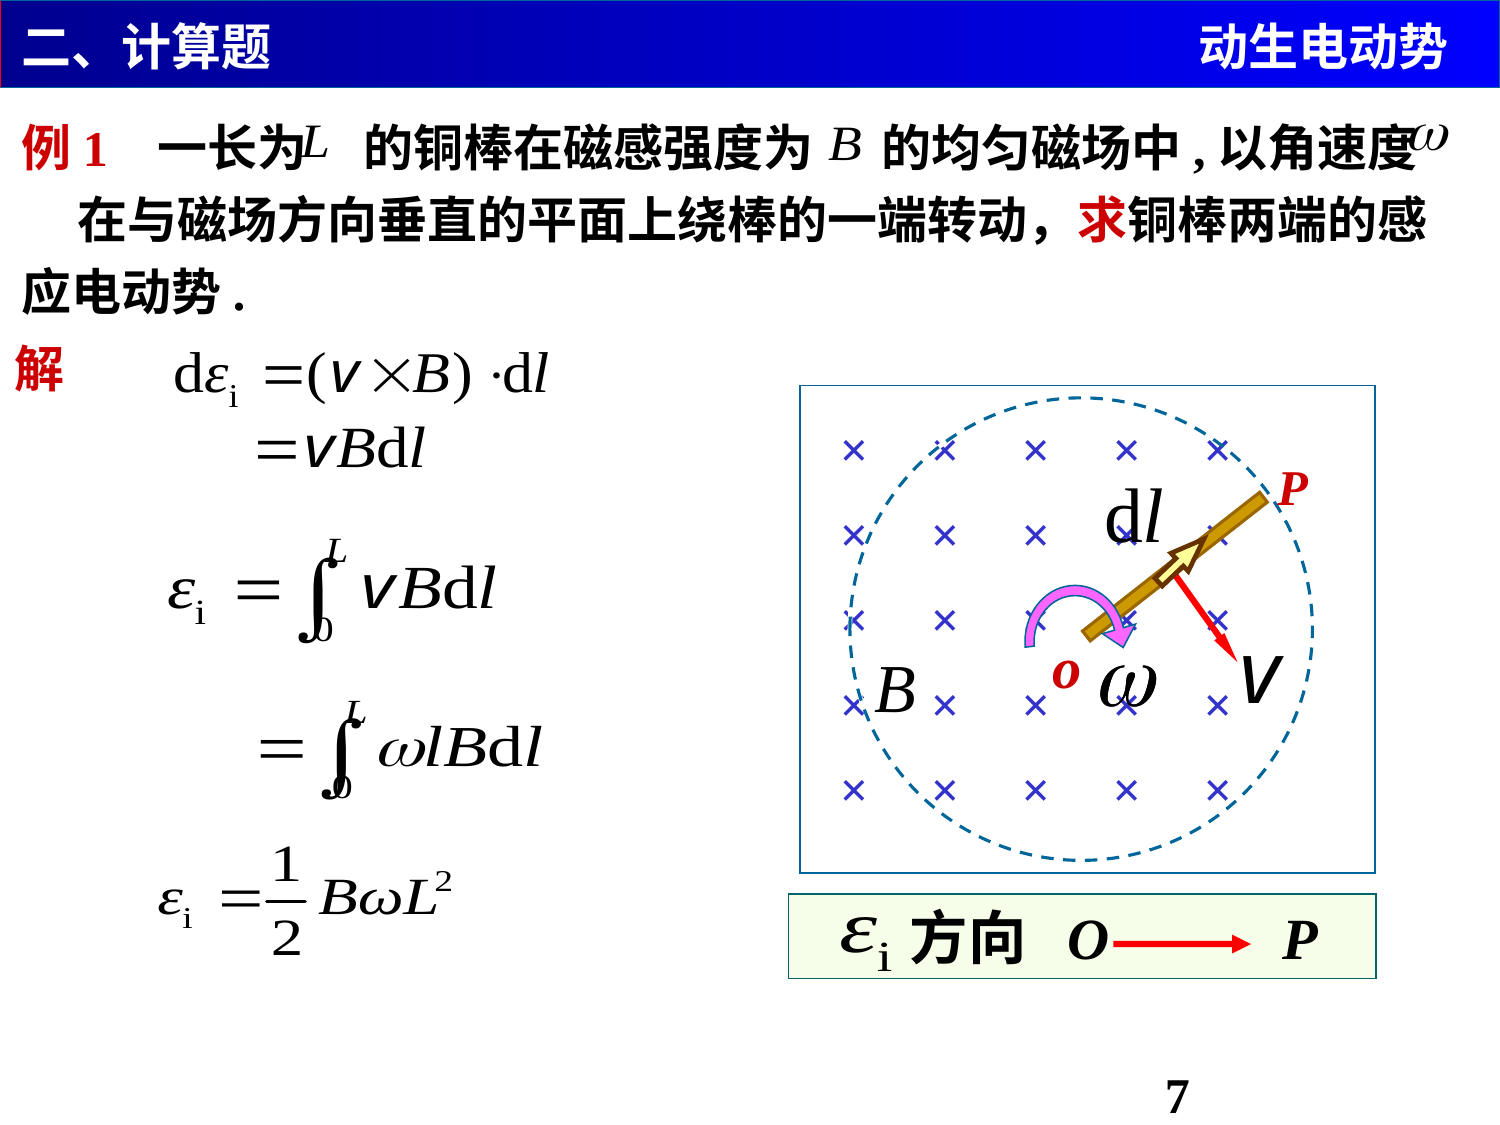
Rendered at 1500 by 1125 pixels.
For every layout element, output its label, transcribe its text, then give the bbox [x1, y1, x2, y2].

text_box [290, 113, 340, 166]
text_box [241, 430, 444, 483]
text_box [821, 113, 869, 166]
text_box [241, 684, 562, 811]
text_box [1099, 467, 1298, 726]
text_box [0, 0, 1500, 88]
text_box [165, 330, 573, 422]
slide_number 7 [1149, 1056, 1500, 1125]
text_box 例1 一长为 的铜棒在磁感强度为 的均匀磁场中,以角速度 在与磁场方向垂直的平面上绕棒的一端转动，求铜棒两端的感应电动势. [6, 97, 1444, 328]
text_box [799, 385, 1376, 874]
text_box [1399, 113, 1462, 165]
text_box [147, 831, 467, 968]
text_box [155, 521, 514, 655]
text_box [788, 878, 1377, 991]
text_box 动生电动势 [1183, 8, 1483, 83]
text_box 解 [0, 330, 113, 406]
text_box 二、计算题 [6, 8, 316, 83]
